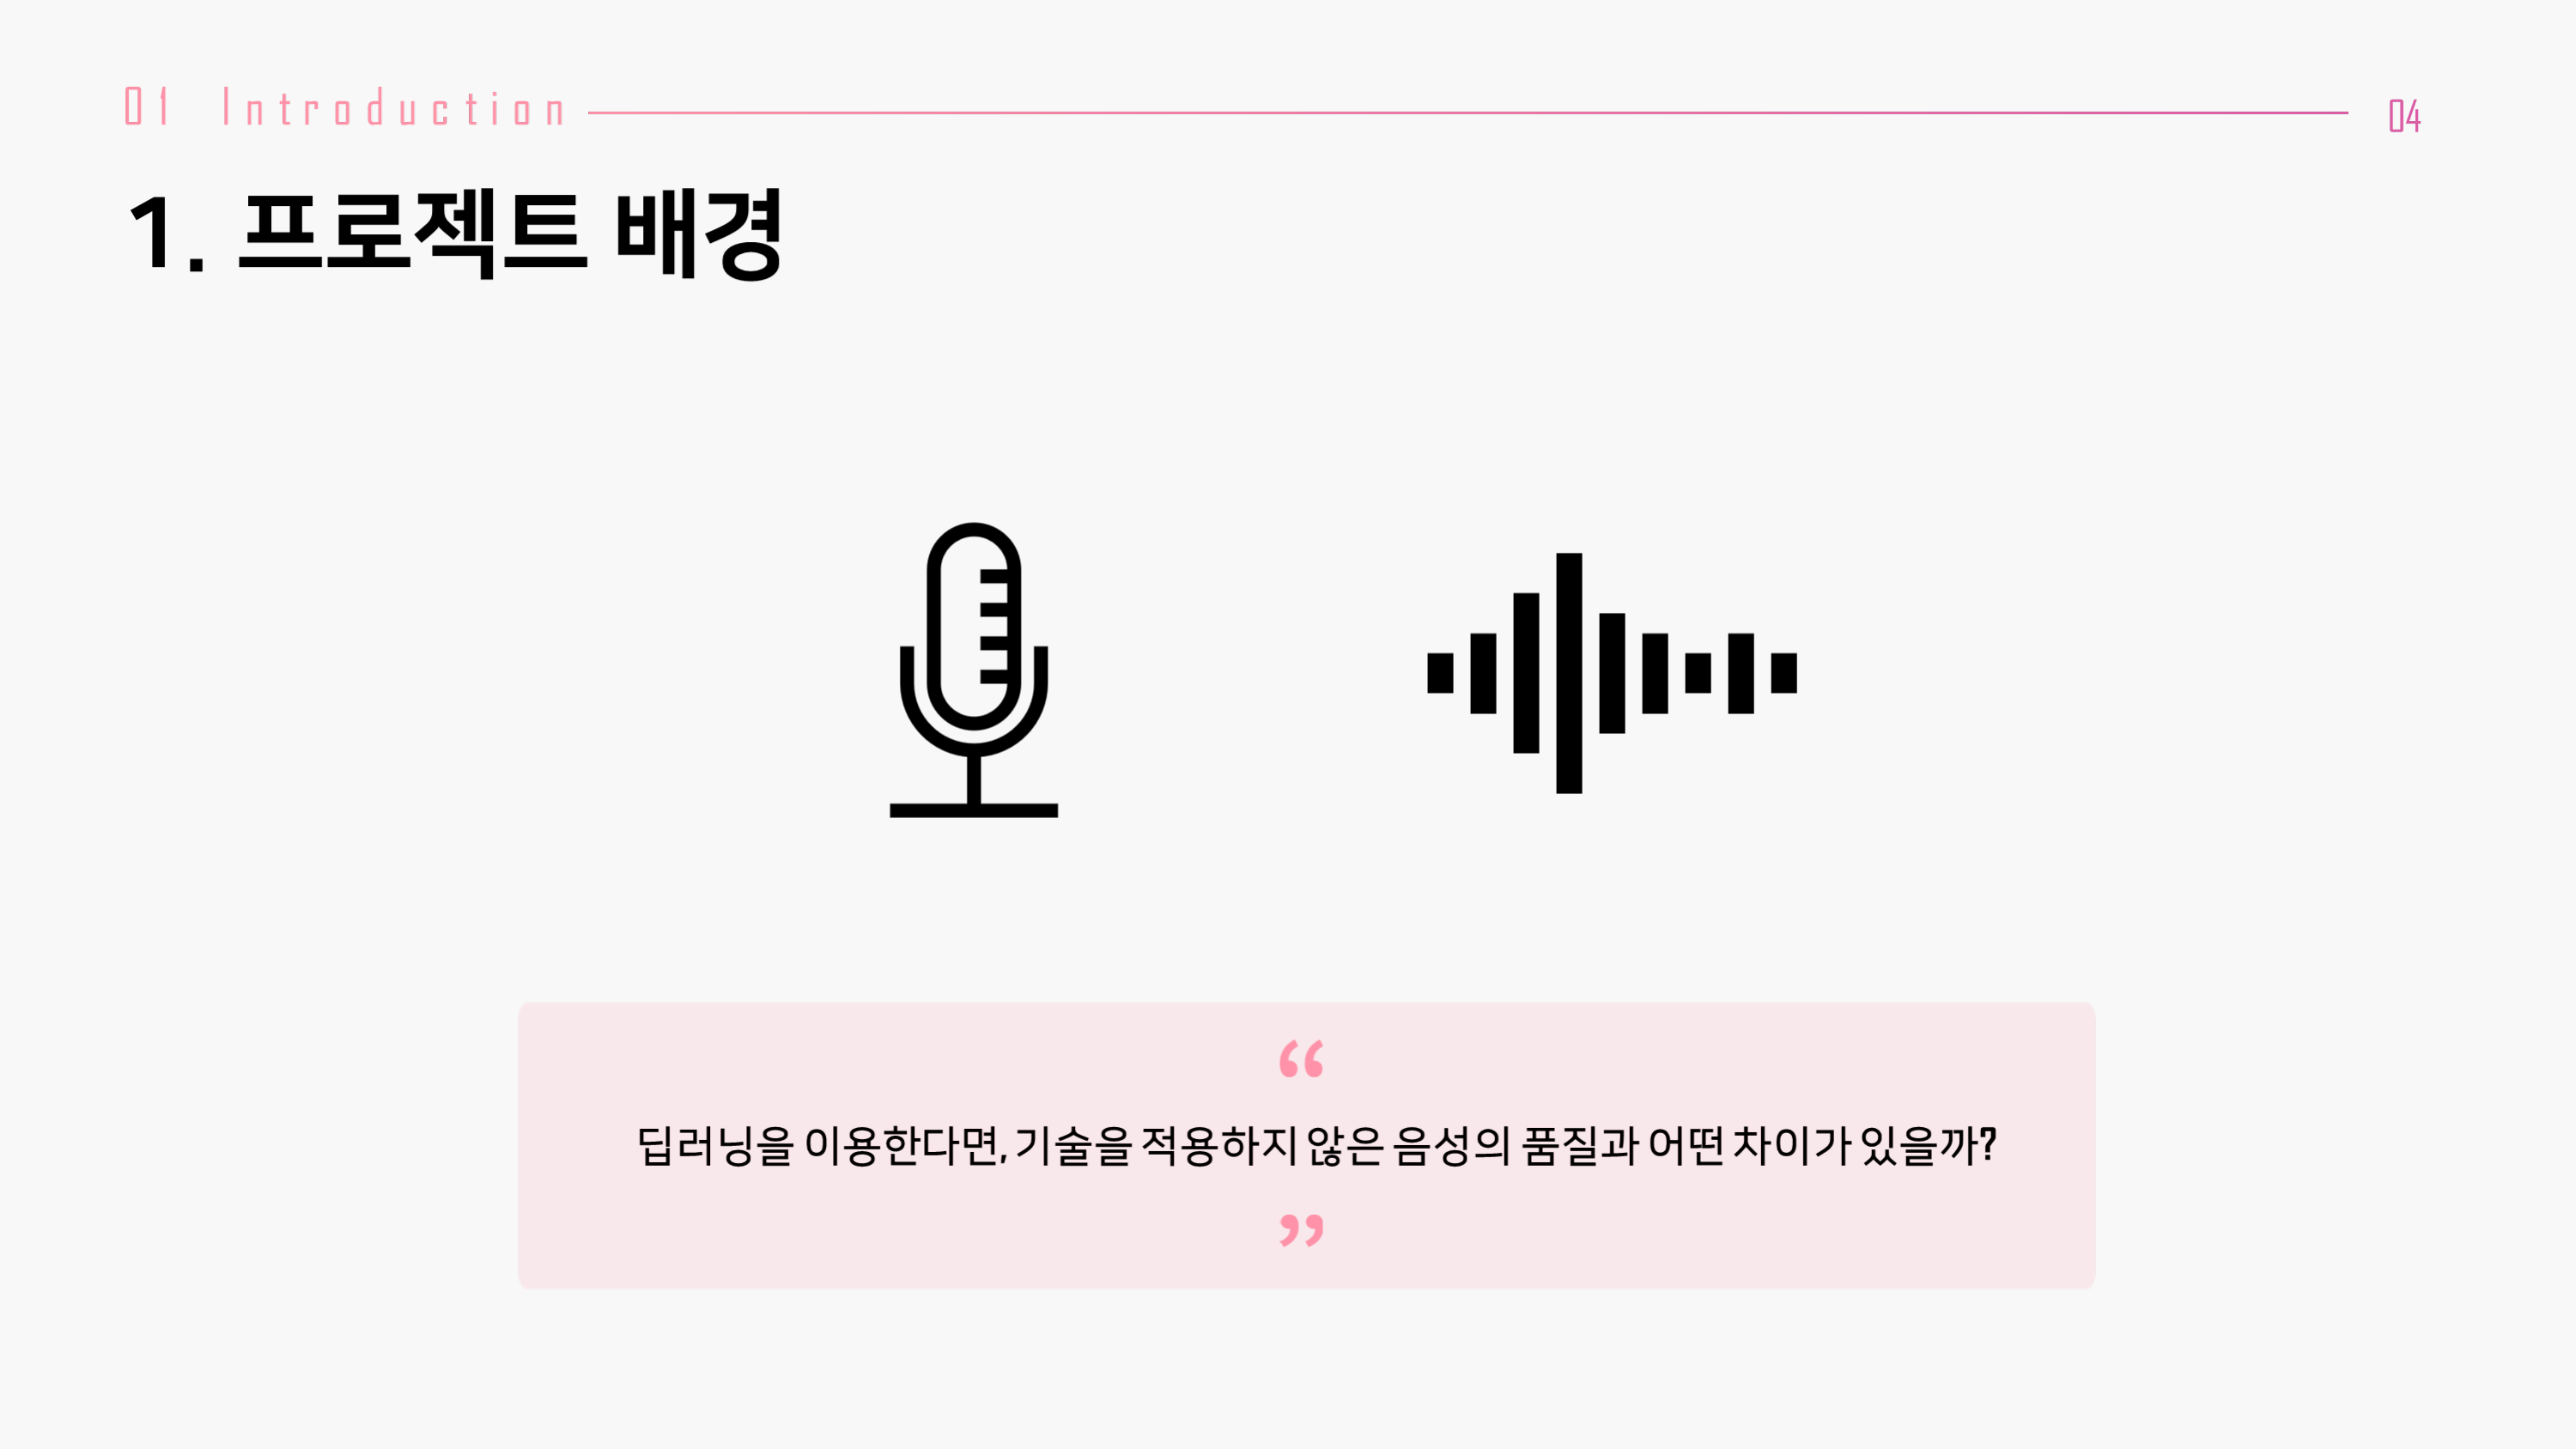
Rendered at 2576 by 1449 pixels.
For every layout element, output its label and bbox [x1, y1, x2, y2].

picture [60, 60, 2448, 1291]
